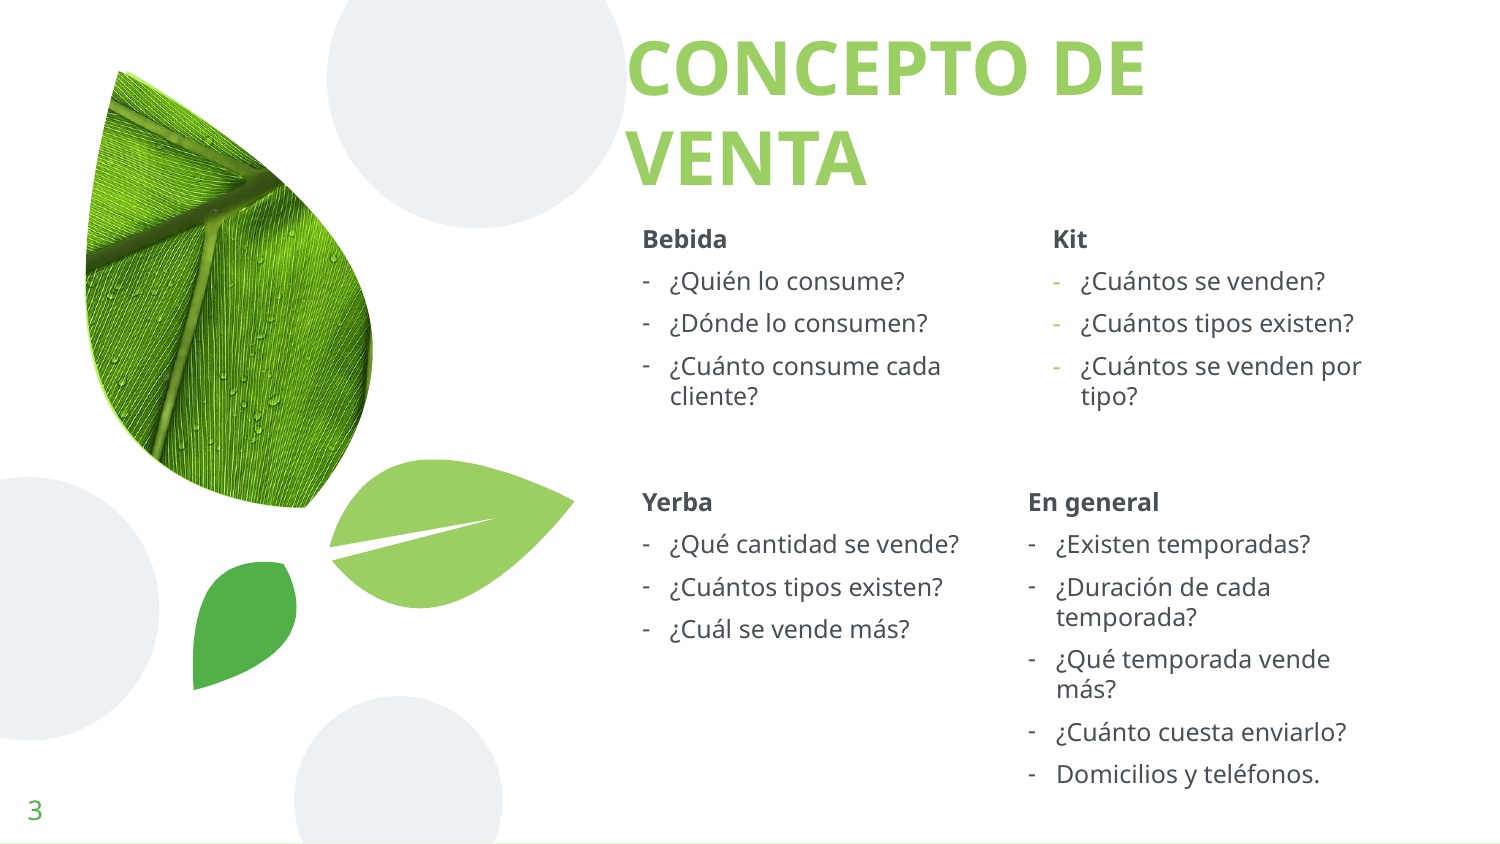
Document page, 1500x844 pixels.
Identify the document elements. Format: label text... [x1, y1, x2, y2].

slide_number 3 [12, 779, 103, 844]
title Concepto de Venta [610, 102, 1360, 216]
list Kit ¿Cuántos se venden? ¿Cuántos tipos existen? ¿Cuántos se venden por tipo? [1037, 208, 1425, 441]
picture [85, 70, 373, 508]
text_box En general ¿Existen temporadas? ¿Duración de cada temporada? ¿Qué temporada vende más? ¿Cuánto cuesta enviarlo? Domicilios y teléfonos. [1012, 471, 1401, 765]
list Bebida ¿Quién lo consume? ¿Dónde lo consumen? ¿Cuánto consume cada cliente? [626, 208, 1015, 441]
text_box Yerba ¿Qué cantidad se vende? ¿Cuántos tipos existen? ¿Cuál se vende más? [626, 471, 1012, 704]
